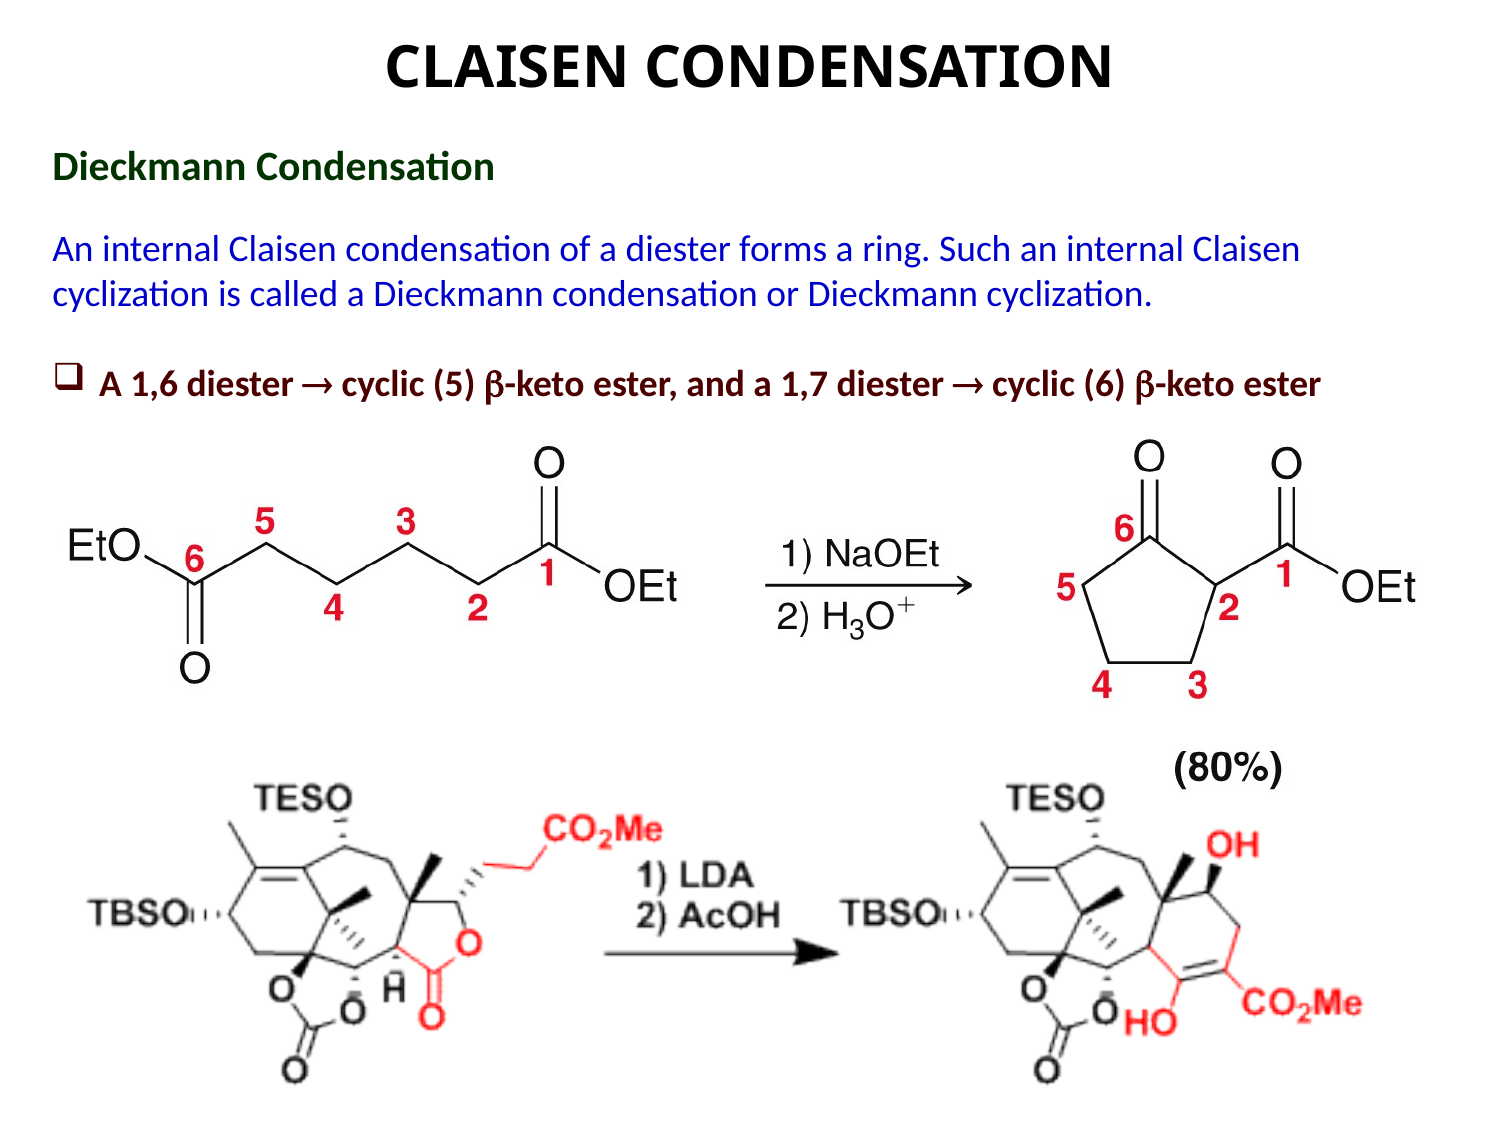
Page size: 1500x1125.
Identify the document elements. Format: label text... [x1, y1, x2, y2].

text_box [56, 424, 1426, 1101]
text_box CLAISEN CONDENSATION Dieckmann Condensation An internal Claisen condensation of a diester forms a ring. Such an internal Claisen cyclization is called a Dieckmann condensation or Dieckmann cyclization. A 1,6 diester  cyclic (5) -keto ester, and a 1,7 diester  cyclic (6) -keto ester [37, 21, 1463, 412]
